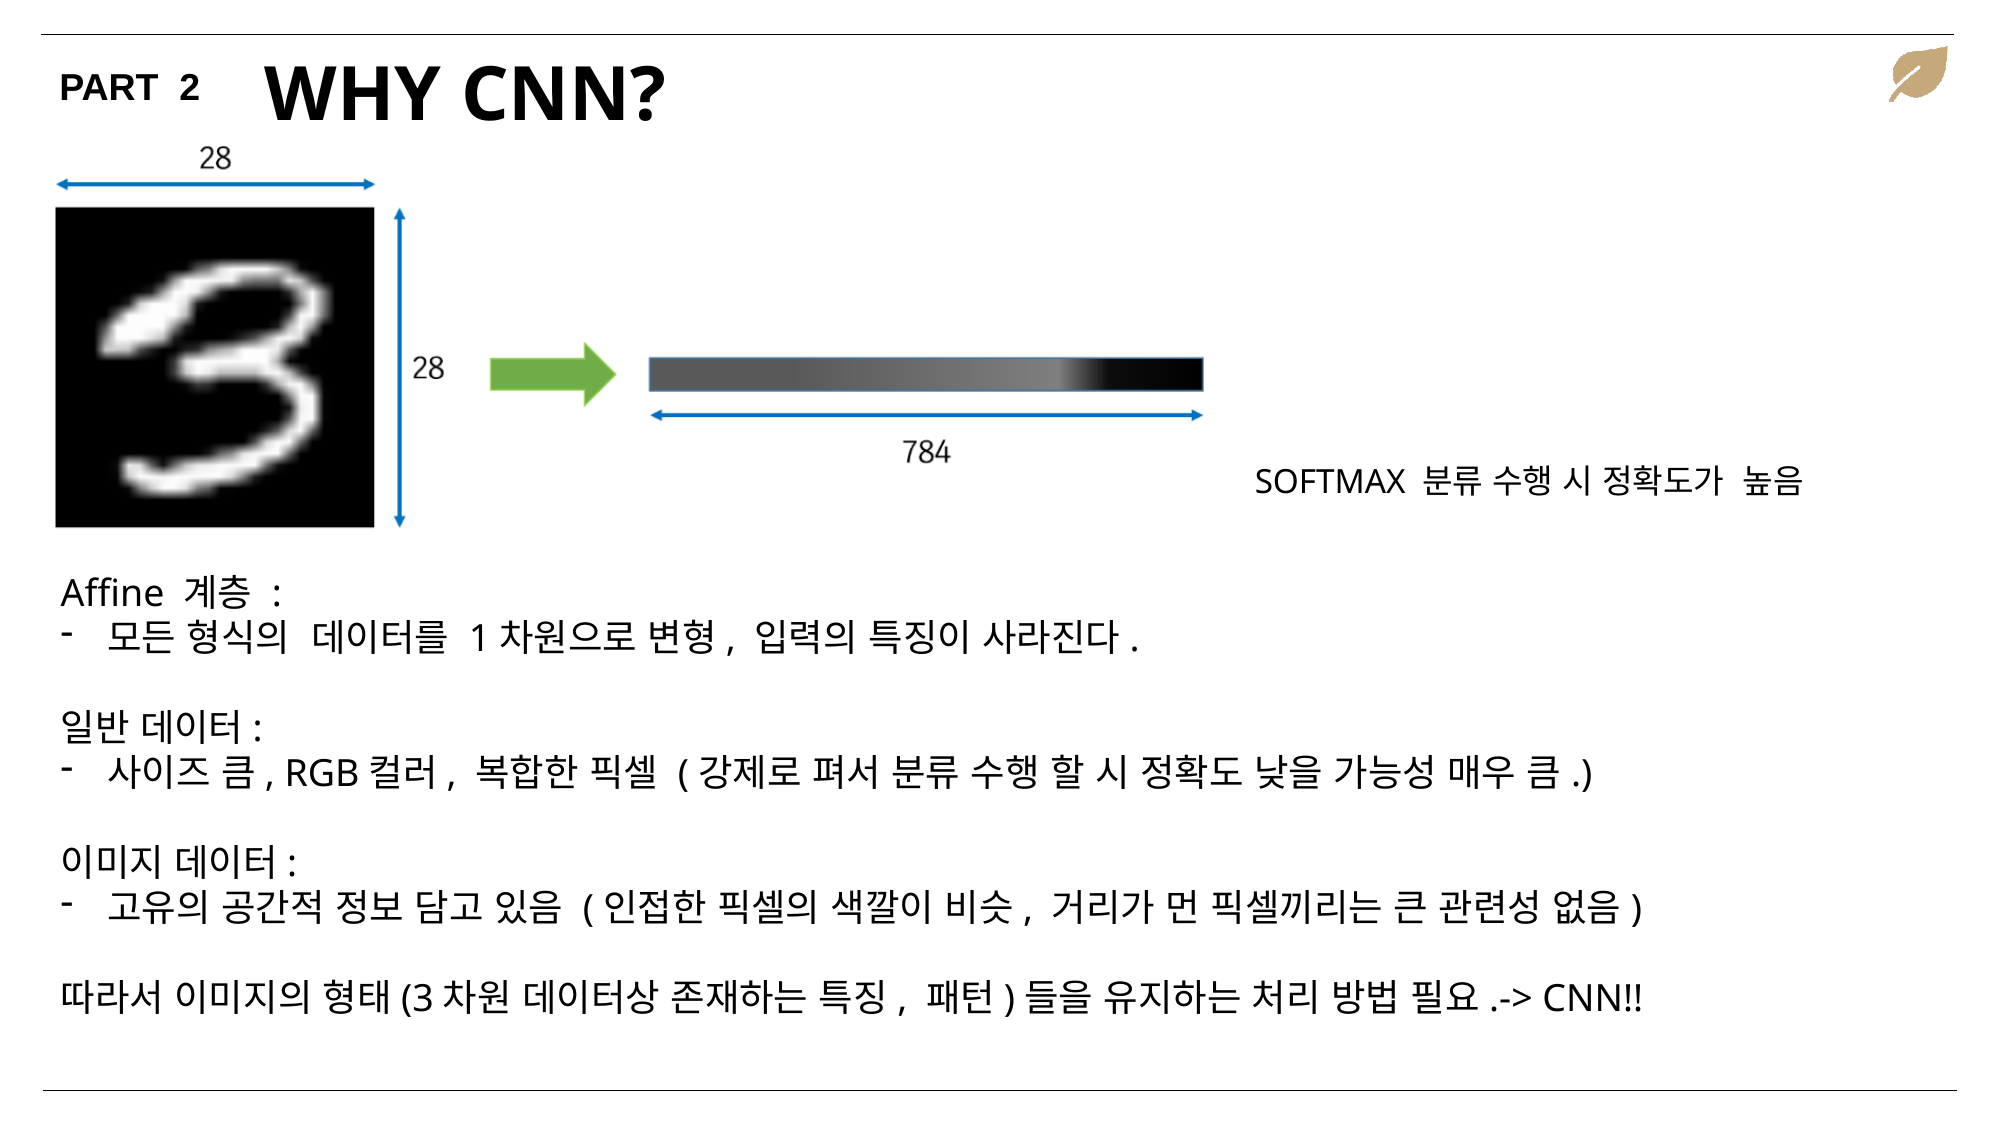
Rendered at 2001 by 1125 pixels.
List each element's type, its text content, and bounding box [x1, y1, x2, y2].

text_box WHY CNN? [250, 37, 682, 126]
picture [45, 126, 1210, 540]
text_box PART 2 [44, 55, 235, 116]
text_box Affine 계층 : 모든 형식의 데이터를 1차원으로 변형, 입력의 특징이 사라진다. 일반 데이터: 사이즈 큼, RGB컬러, 복합한 픽셀 (강제로 펴서 분류 수행 할 시 정확도 낮을 가능성 매우 큼.) 이미지 데이터: 고유의 공간적 정보 담고 있음 (인접한 픽셀의 색깔이 비슷, 거리가 먼 픽셀끼리는 큰 관련성 없음) 따라서 이미지의 형태(3차원 데이터상 존재하는 특징, 패턴)들을 유지하는 처리 방법 필요.-> CNN!! [45, 561, 2000, 1027]
text_box SOFTMAX 분류 수행 시 정확도가 높음 [1239, 452, 1985, 508]
picture [1878, 34, 1957, 113]
